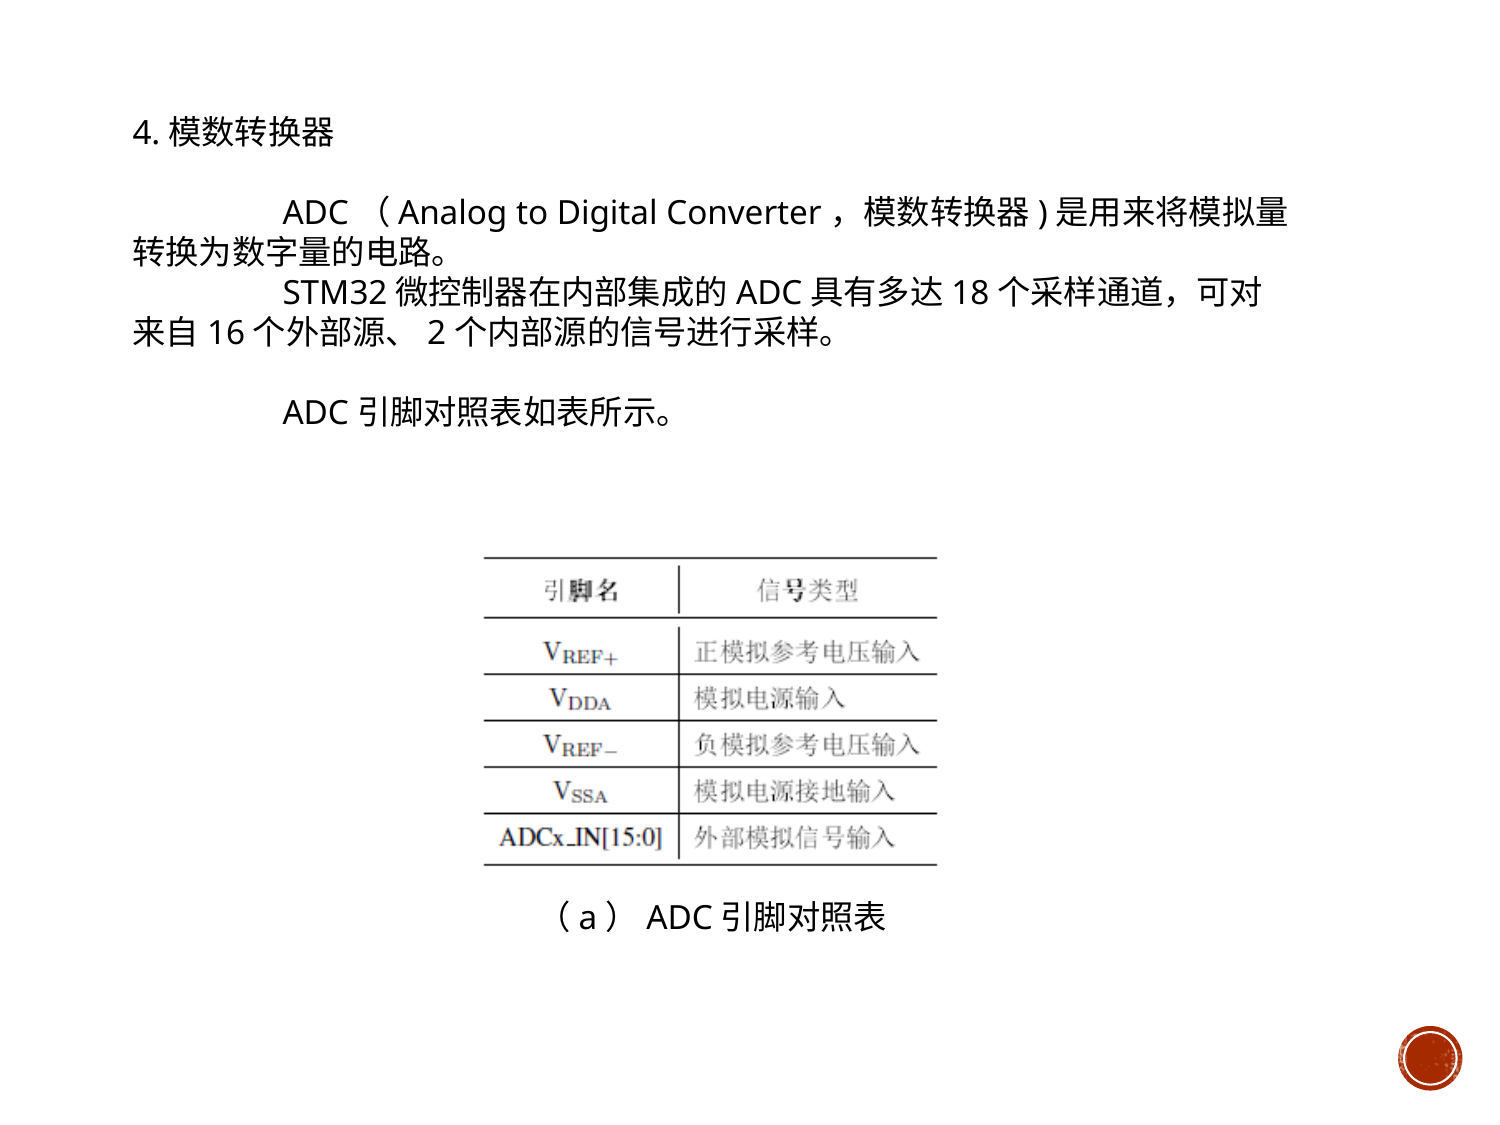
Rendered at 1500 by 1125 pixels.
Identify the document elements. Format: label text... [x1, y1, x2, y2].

text_box （a）ADC引脚对照表 [460, 880, 964, 954]
text_box 4.模数转换器 ADC（Analog to Digital Converter，模数转换器)是用来将模拟量转换为数字量的电路。 STM32微控制器在内部集成的ADC具有多达18个采样通道，可对来自16个外部源、2个内部源的信号进行采样。 ADC引脚对照表如表所示。 [117, 104, 1307, 439]
picture [471, 536, 949, 880]
